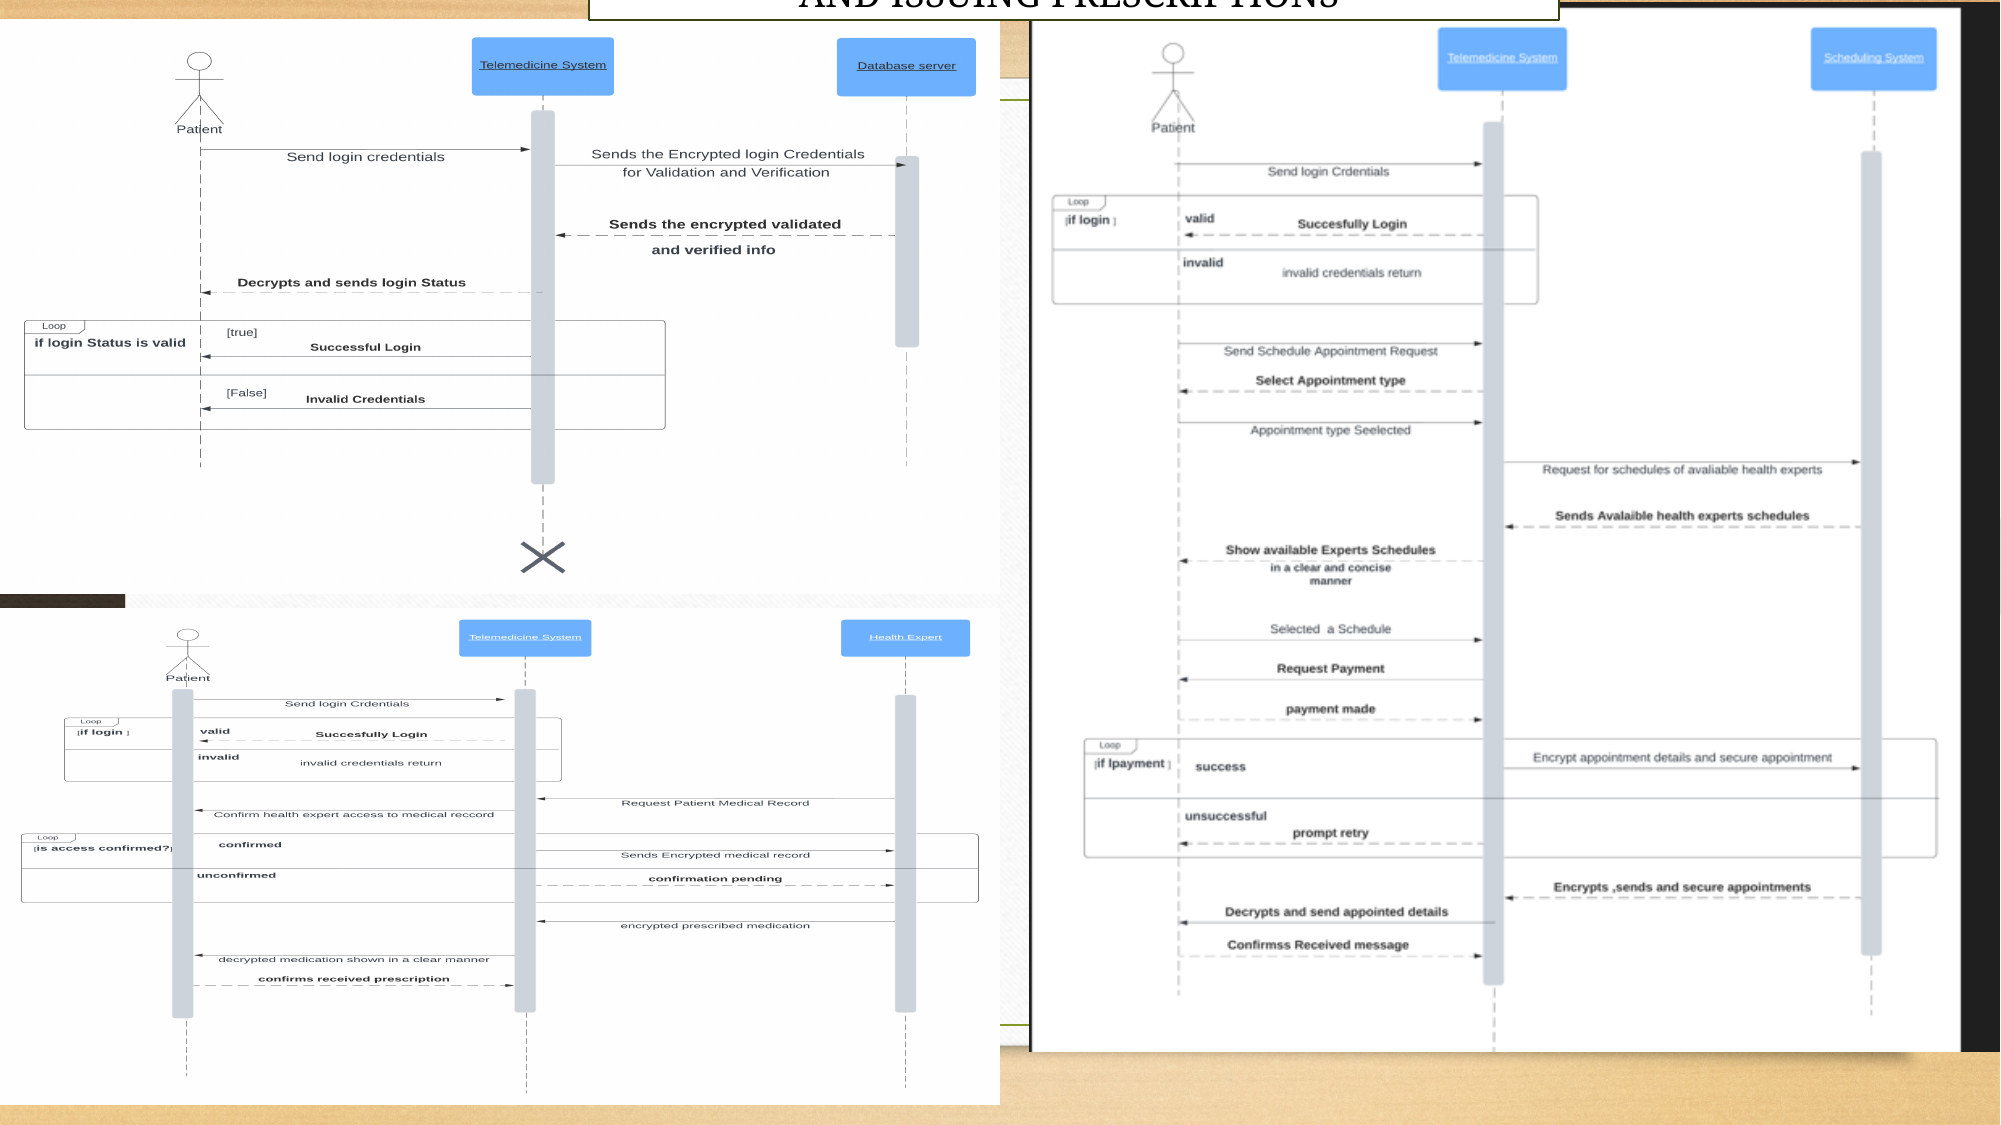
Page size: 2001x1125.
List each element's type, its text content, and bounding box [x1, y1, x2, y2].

picture [0, 0, 2001, 1125]
text_box SEQUENCE DIAGRAMS FOR LOGIN,APPOINTMENTS AND ISSUING PRESCRIPTIONS [588, 0, 1560, 21]
